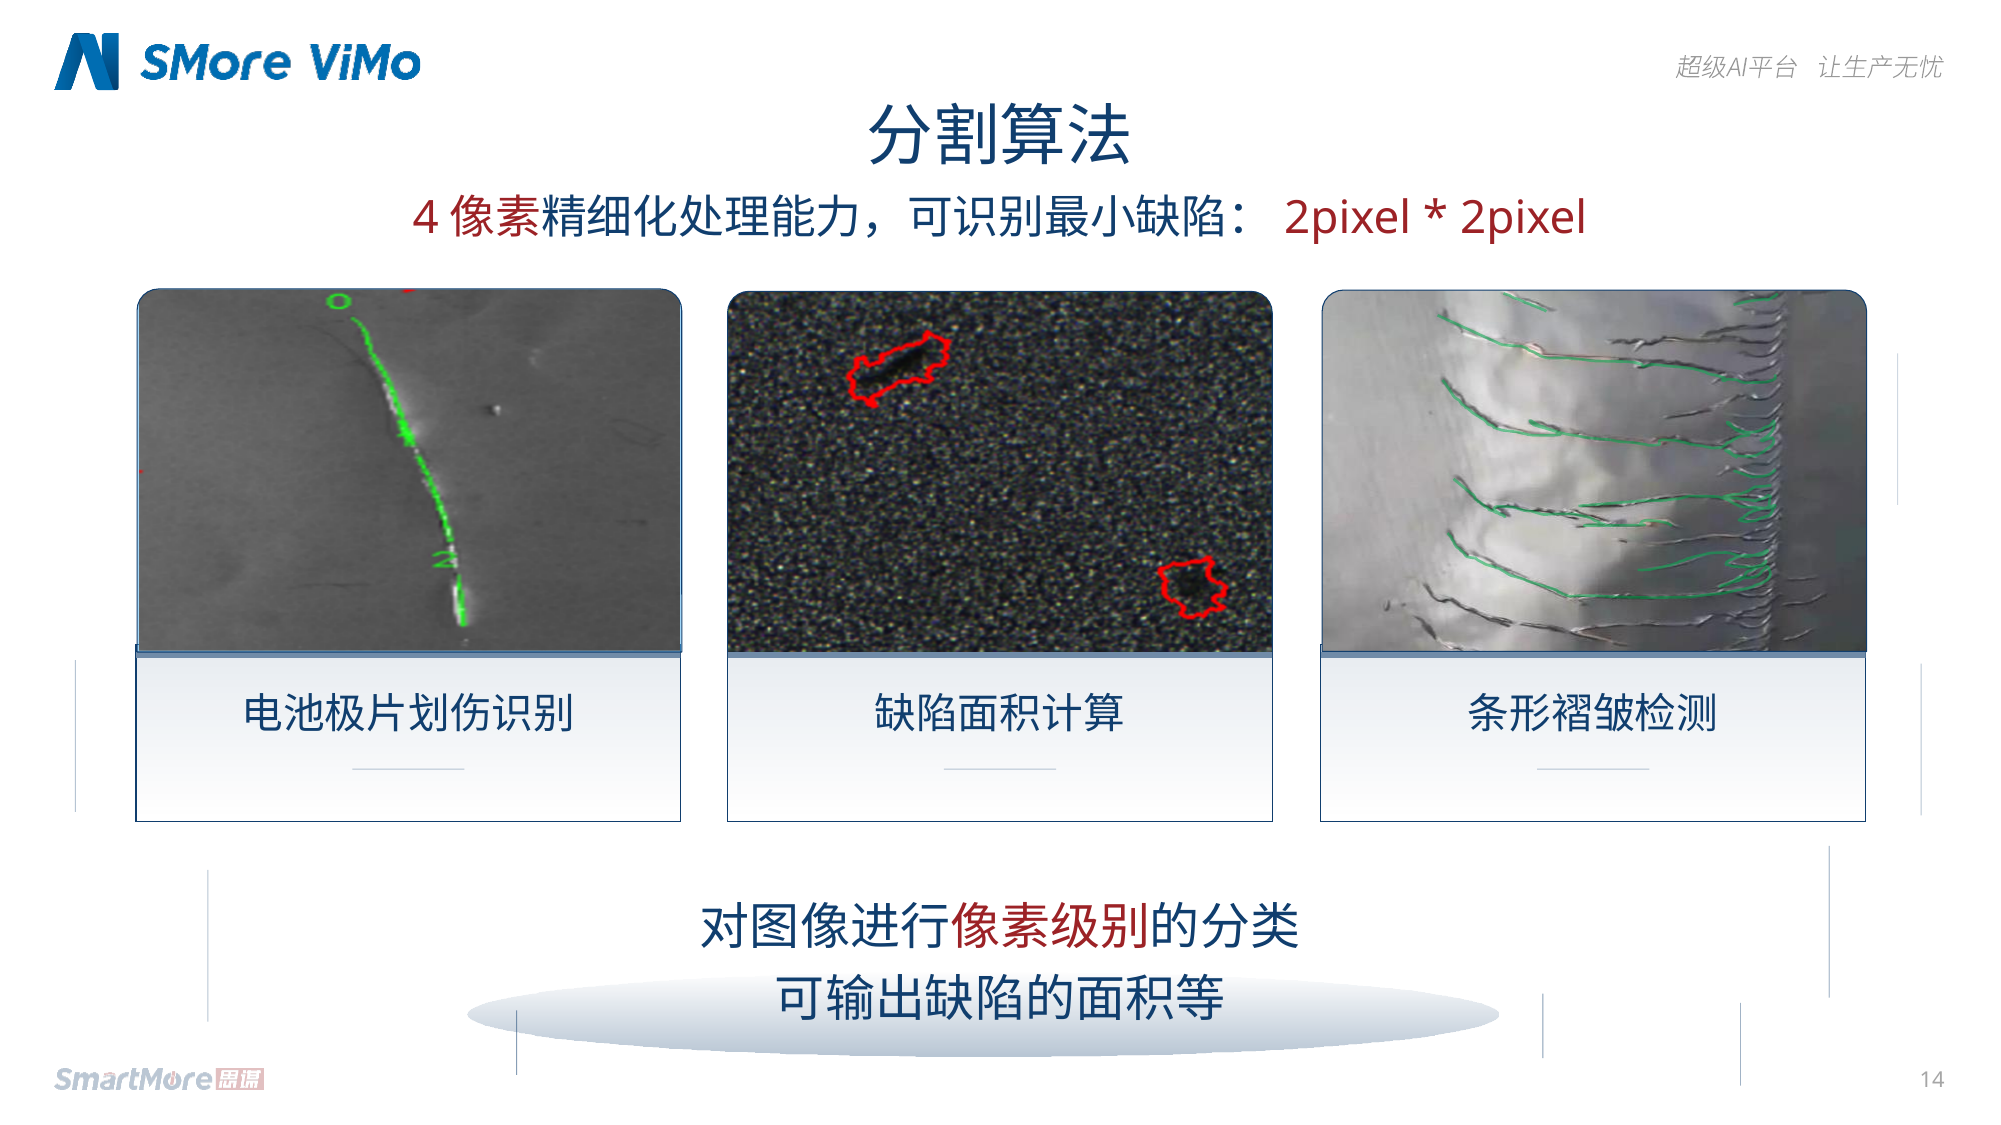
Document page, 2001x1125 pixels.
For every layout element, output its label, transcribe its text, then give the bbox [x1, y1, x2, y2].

text_box [727, 659, 1273, 823]
text_box 电池极片划伤识别 [225, 668, 592, 749]
text_box 条形褶皱检测 [1410, 668, 1777, 749]
text_box [1320, 659, 1867, 823]
text_box [727, 655, 1273, 659]
text_box [135, 651, 681, 659]
picture [140, 44, 421, 80]
text_box [1320, 651, 1867, 659]
text_box [135, 653, 682, 823]
text_box 分割算法 [50, 95, 1950, 168]
picture [101, 33, 119, 90]
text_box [1322, 290, 1867, 652]
picture [727, 291, 1273, 655]
picture [137, 288, 682, 653]
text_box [0, 912, 2000, 1125]
text_box 4像素精细化处理能力，可识别最小缺陷：2pixel * 2pixel [56, 179, 1944, 250]
text_box 对图像进行像素级别的分类 可输出缺陷的面积等 [466, 882, 1534, 912]
picture [54, 33, 90, 90]
text_box 缺陷面积计算 [816, 668, 1184, 749]
